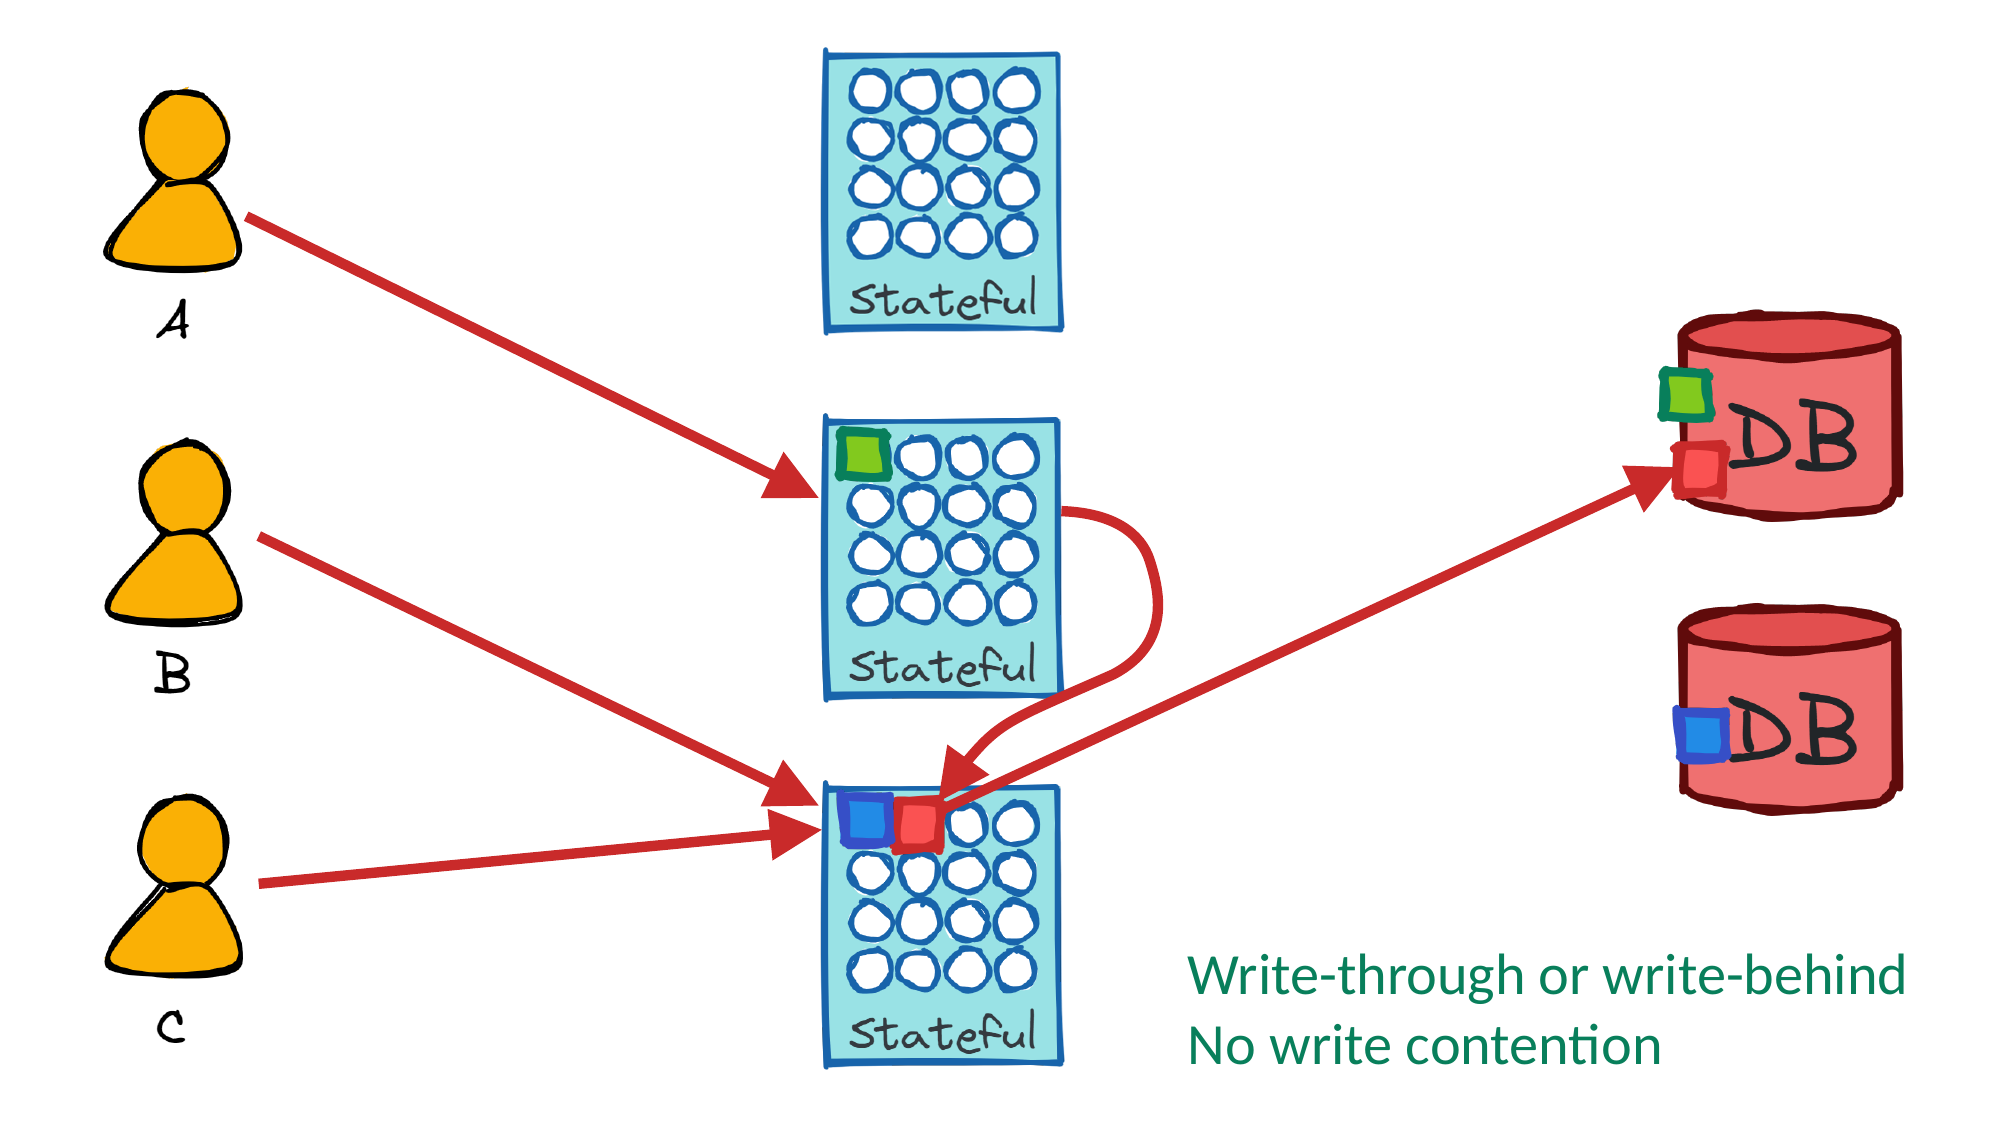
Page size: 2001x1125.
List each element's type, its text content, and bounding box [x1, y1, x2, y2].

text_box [262, 216, 819, 498]
text_box Write-through or write-behind No write contention [1173, 928, 1948, 1084]
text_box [262, 536, 819, 806]
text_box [262, 829, 805, 884]
picture [1680, 691, 1747, 779]
picture [805, 763, 1082, 1086]
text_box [943, 467, 1680, 810]
picture [83, 68, 262, 1084]
picture [1641, 350, 1744, 513]
picture [805, 30, 1082, 353]
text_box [1662, 295, 1918, 830]
picture [805, 396, 1082, 719]
